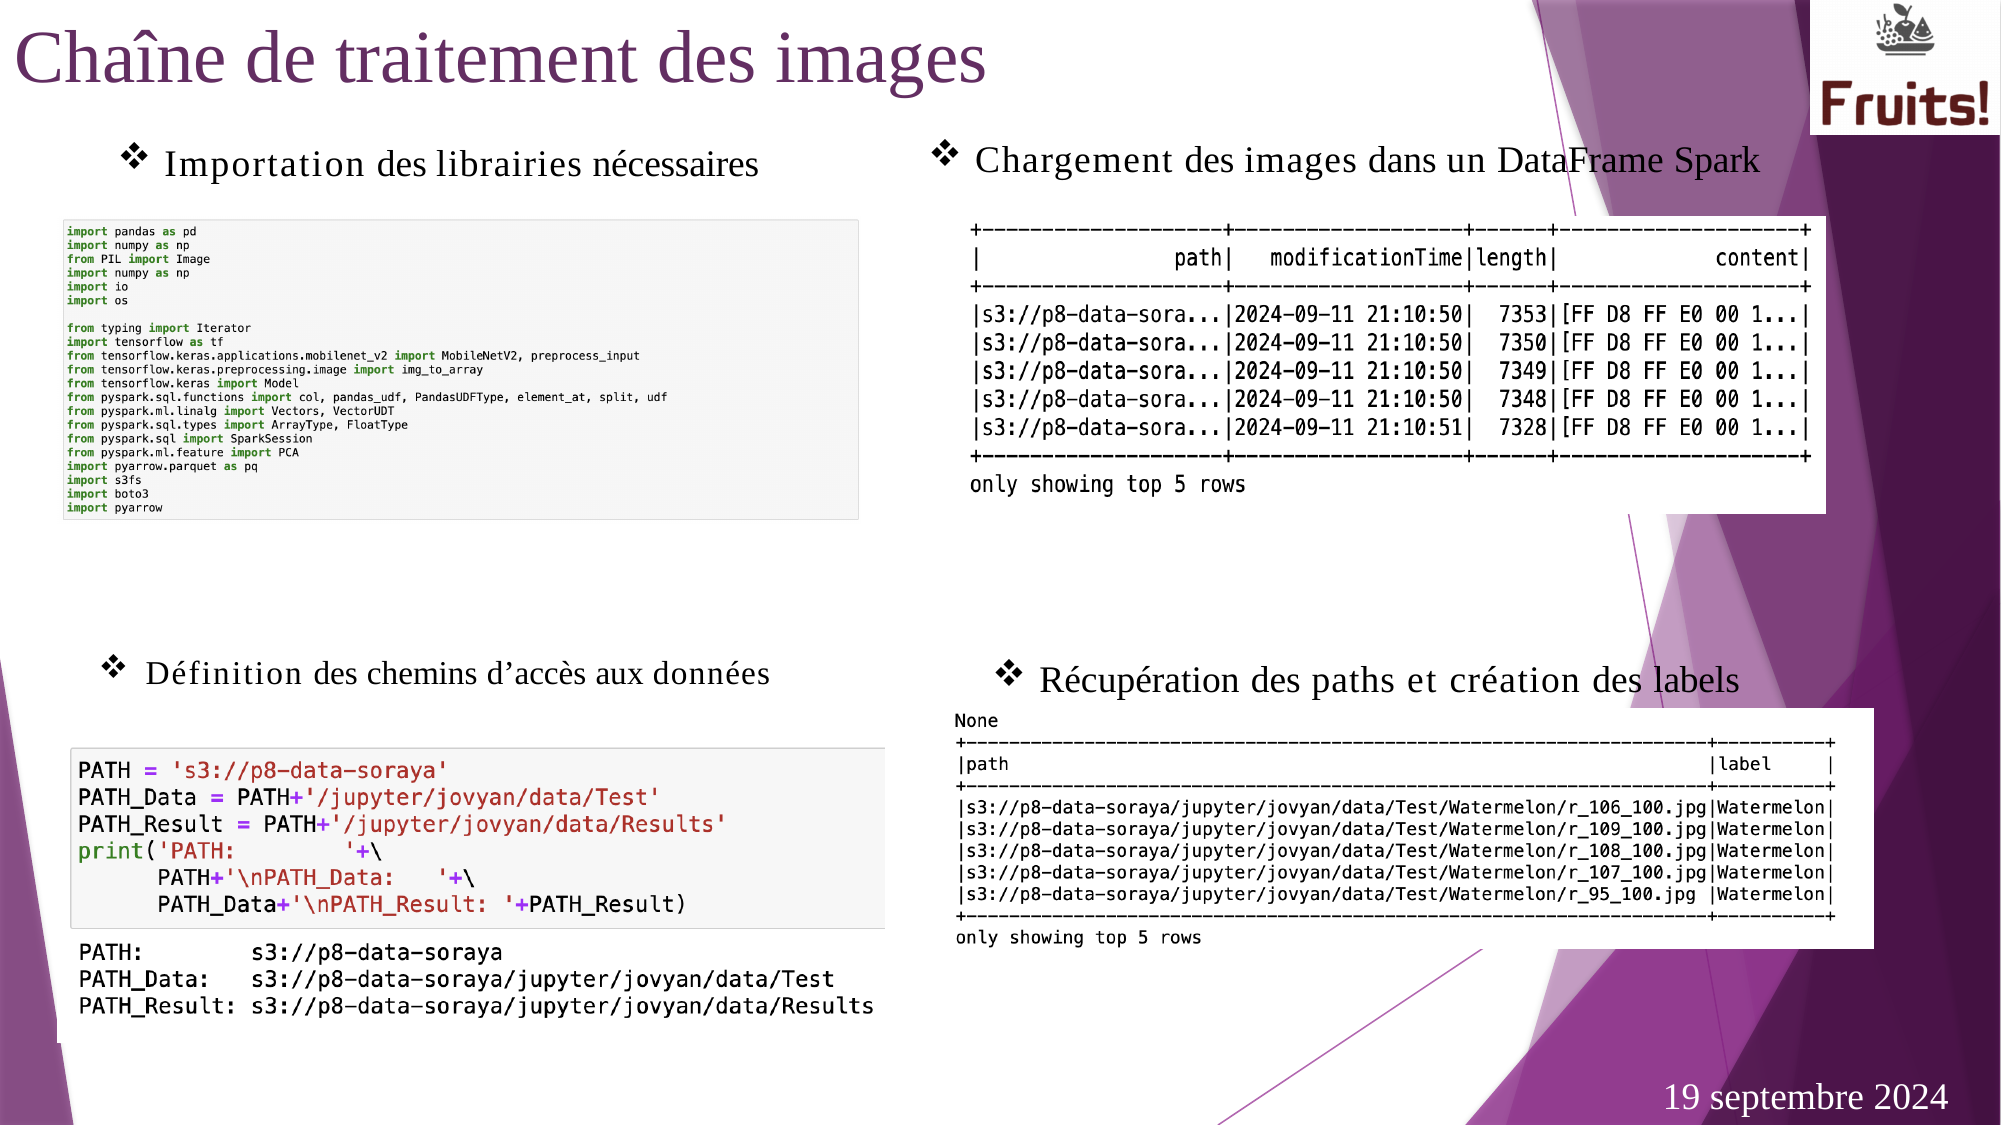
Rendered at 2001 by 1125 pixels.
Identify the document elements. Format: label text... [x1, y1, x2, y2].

picture [56, 735, 886, 1044]
text_box Définition des chemins d’accès aux données [83, 643, 788, 699]
text_box Importation des librairies nécessaires [100, 131, 775, 191]
picture [943, 708, 1874, 950]
picture [56, 216, 862, 525]
text_box Chargement des images dans un DataFrame Spark [913, 127, 1776, 188]
picture [1810, 0, 2000, 135]
picture [956, 216, 1827, 515]
text_box 19 septembre 2024 [1648, 1064, 2000, 1125]
text_box Chaîne de traitement des images [0, 0, 1070, 105]
text_box Récupération des paths et création des labels [977, 648, 1755, 707]
